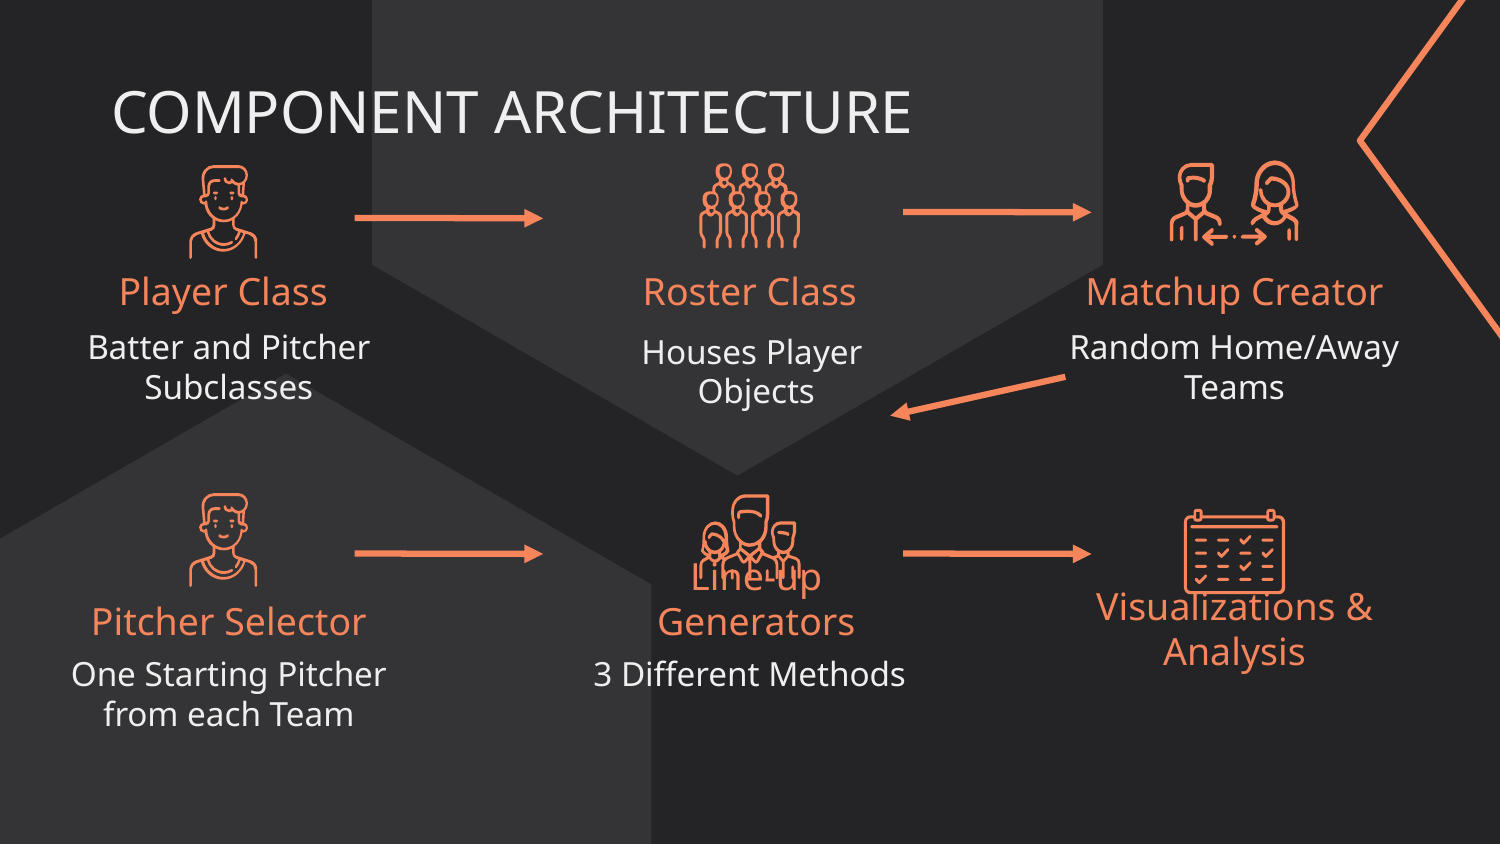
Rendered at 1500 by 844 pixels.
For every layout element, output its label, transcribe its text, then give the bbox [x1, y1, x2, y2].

title Player Class [40, 251, 407, 311]
subtitle One Starting Pitcher from each Team [45, 638, 413, 759]
subtitle Houses Player Objects [514, 315, 999, 436]
title Visualizations & Analysis [1013, 612, 1456, 688]
title Line-up Generators [573, 581, 940, 658]
title COMPONENT ARCHITECTURE [95, 66, 1429, 161]
text_box [699, 163, 800, 249]
subtitle 3 Different Methods [566, 638, 934, 759]
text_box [1169, 160, 1300, 247]
title Roster Class [566, 251, 934, 315]
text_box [889, 376, 1066, 416]
title Matchup Creator [1018, 251, 1451, 328]
title Pitcher Selector [45, 581, 413, 638]
subtitle Random Home/Away Teams [1051, 311, 1418, 432]
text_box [699, 494, 801, 580]
subtitle Batter and Pitcher Subclasses [0, 311, 471, 432]
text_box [189, 492, 259, 588]
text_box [1183, 508, 1286, 595]
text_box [189, 164, 259, 260]
